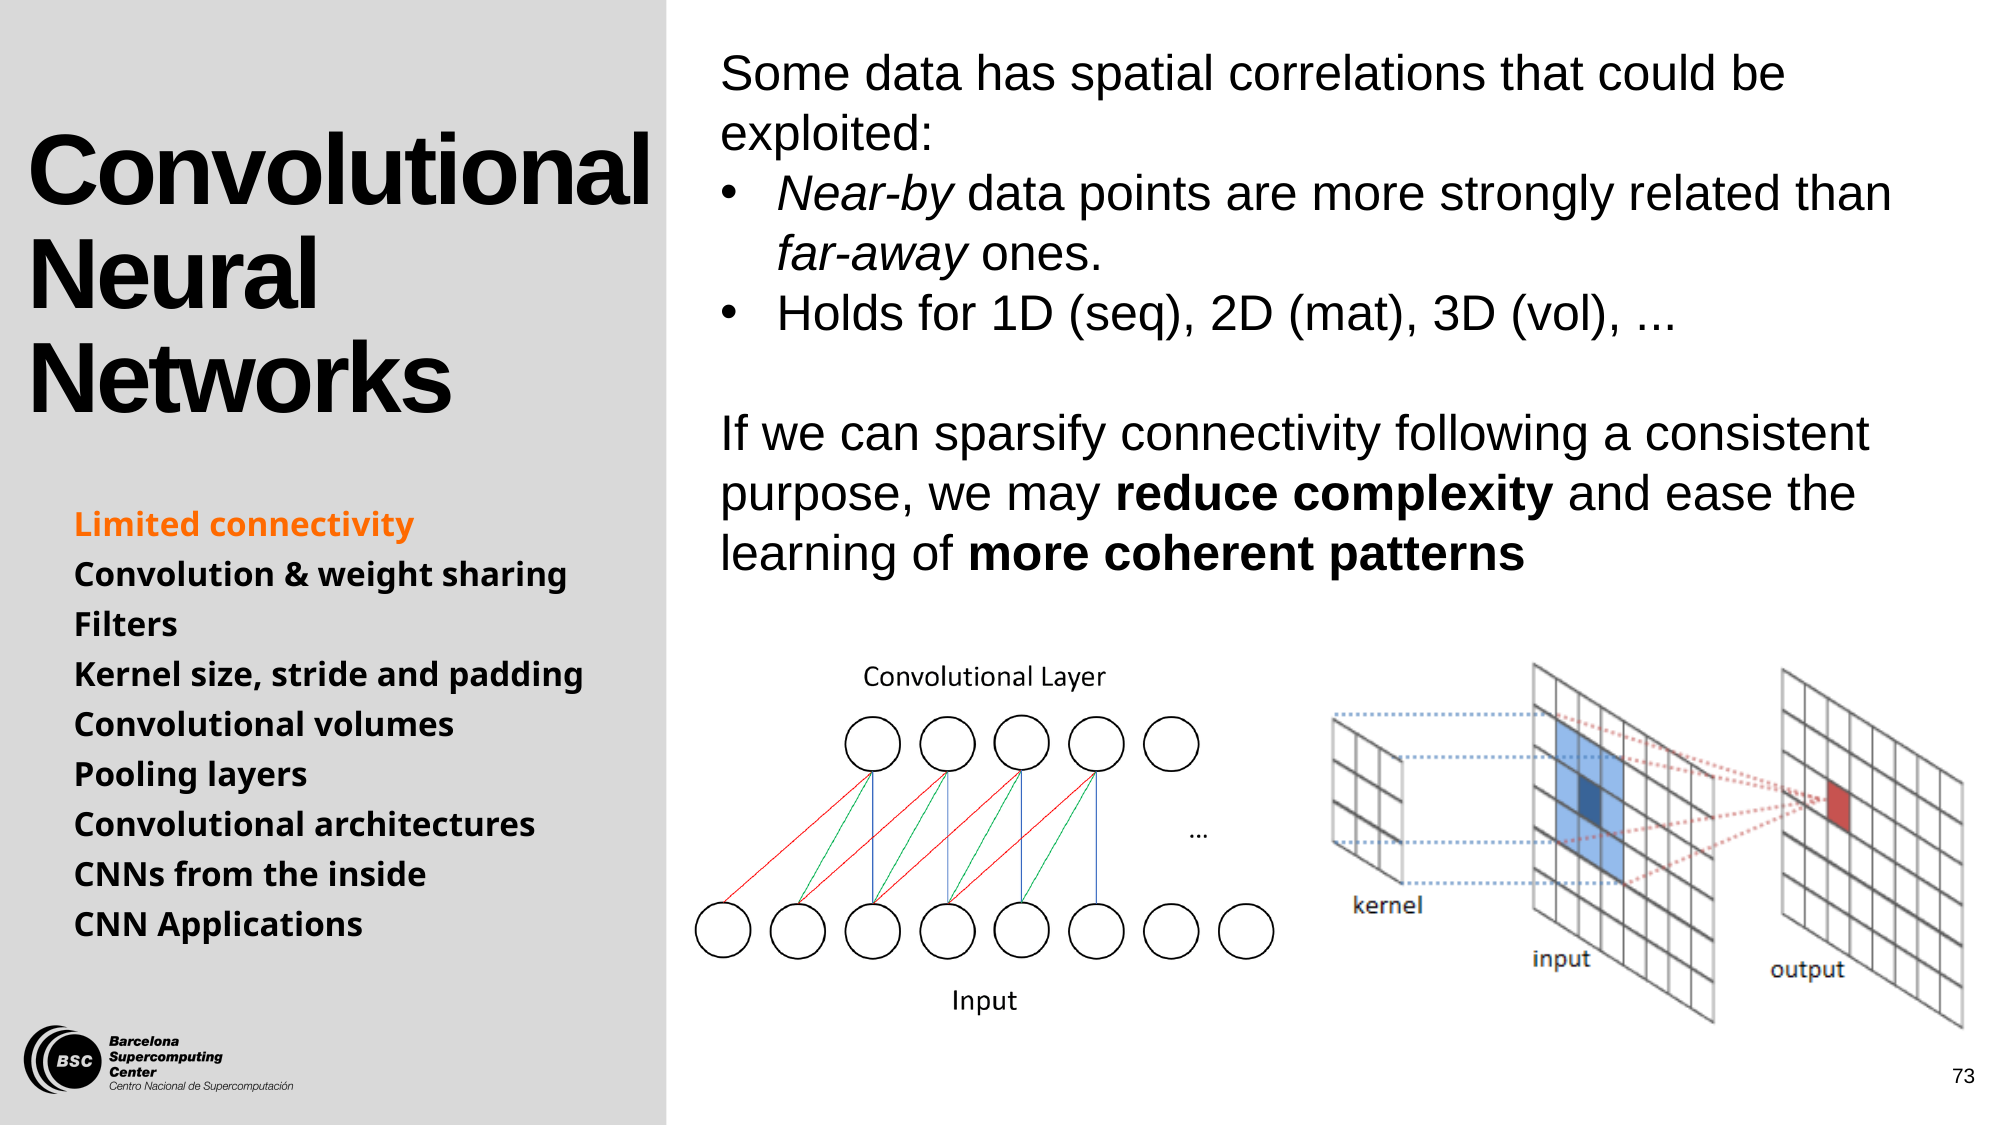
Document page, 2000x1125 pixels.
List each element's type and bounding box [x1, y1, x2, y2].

text_box [705, 33, 1970, 589]
picture [1328, 658, 1975, 1047]
list [73, 493, 668, 936]
picture [692, 663, 1279, 1017]
slide_number [1927, 1061, 2000, 1088]
title [27, 120, 668, 440]
